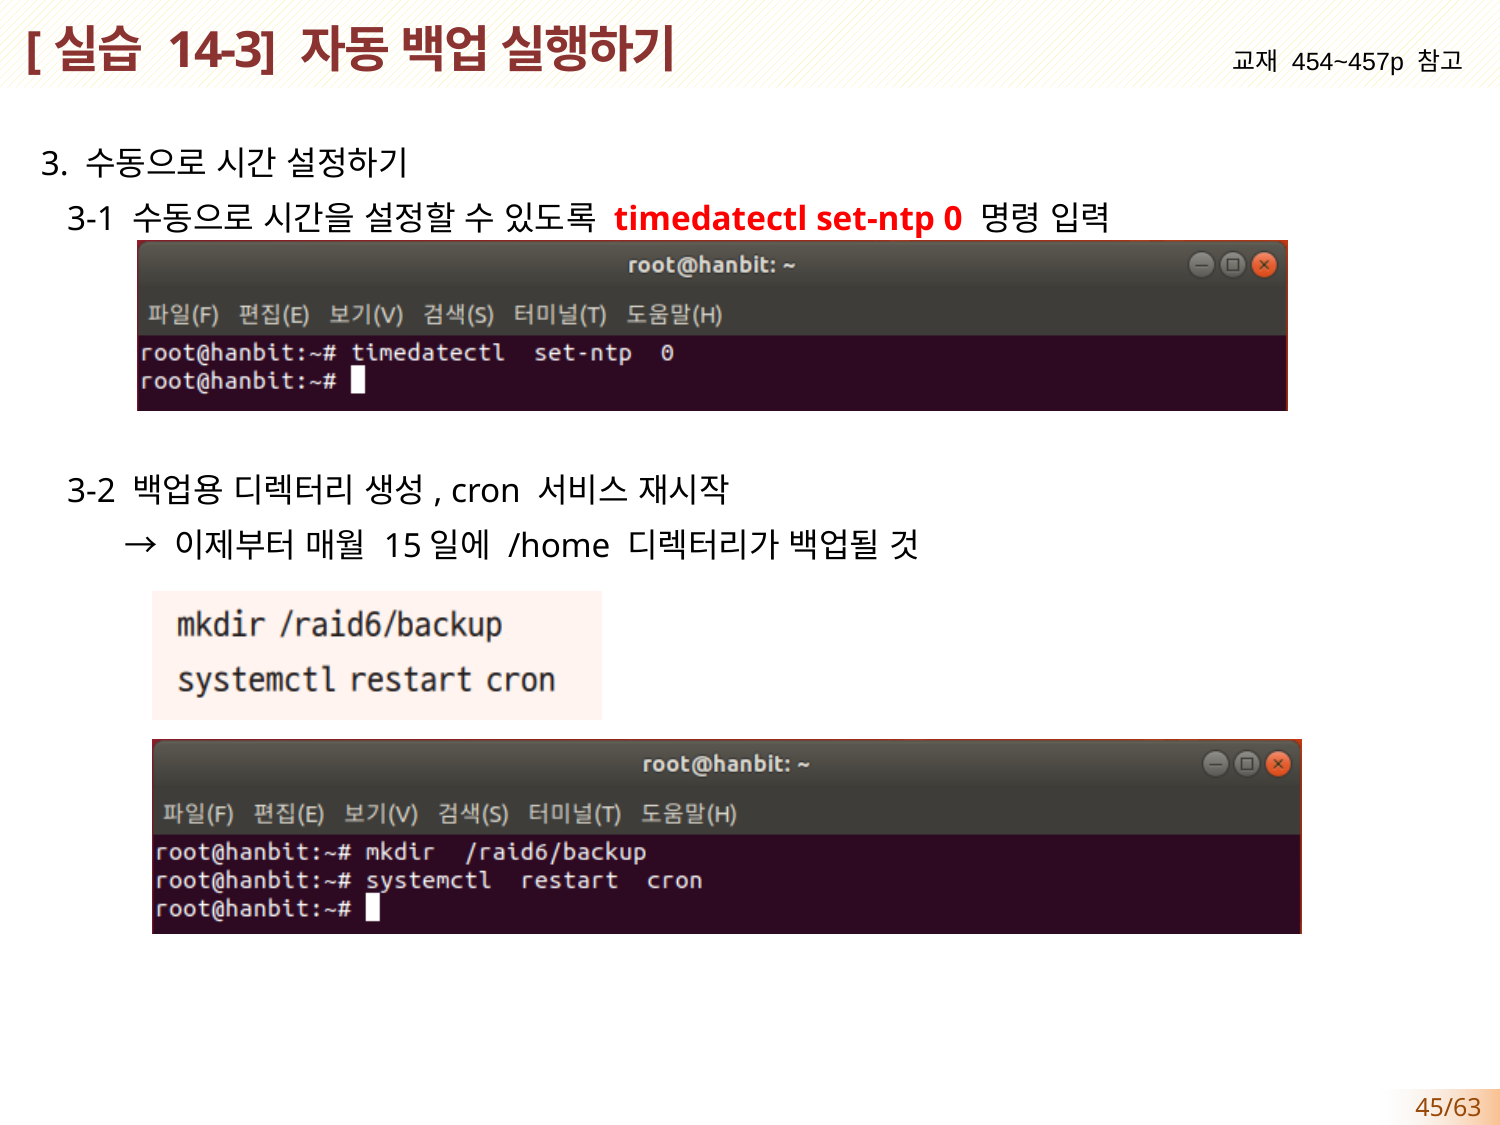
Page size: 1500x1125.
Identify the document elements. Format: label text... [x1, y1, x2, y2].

text_box 교재 454~457p 참고 [1217, 38, 1479, 83]
picture [151, 590, 603, 720]
picture [137, 240, 1288, 411]
list 3. 수동으로 시간 설정하기 3-1 수동으로 시간을 설정할 수 있도록 timedatectl set-ntp 0 명령 입력 3-2 백업용 디렉터리 생성, cron 서비스 재시작 → 이제부터 매월 15일에 /home 디렉터리가 백업될 것 [10, 126, 1500, 1125]
picture [151, 739, 1303, 934]
title [실습 14-3] 자동 백업 실행하기 [10, 8, 1288, 87]
